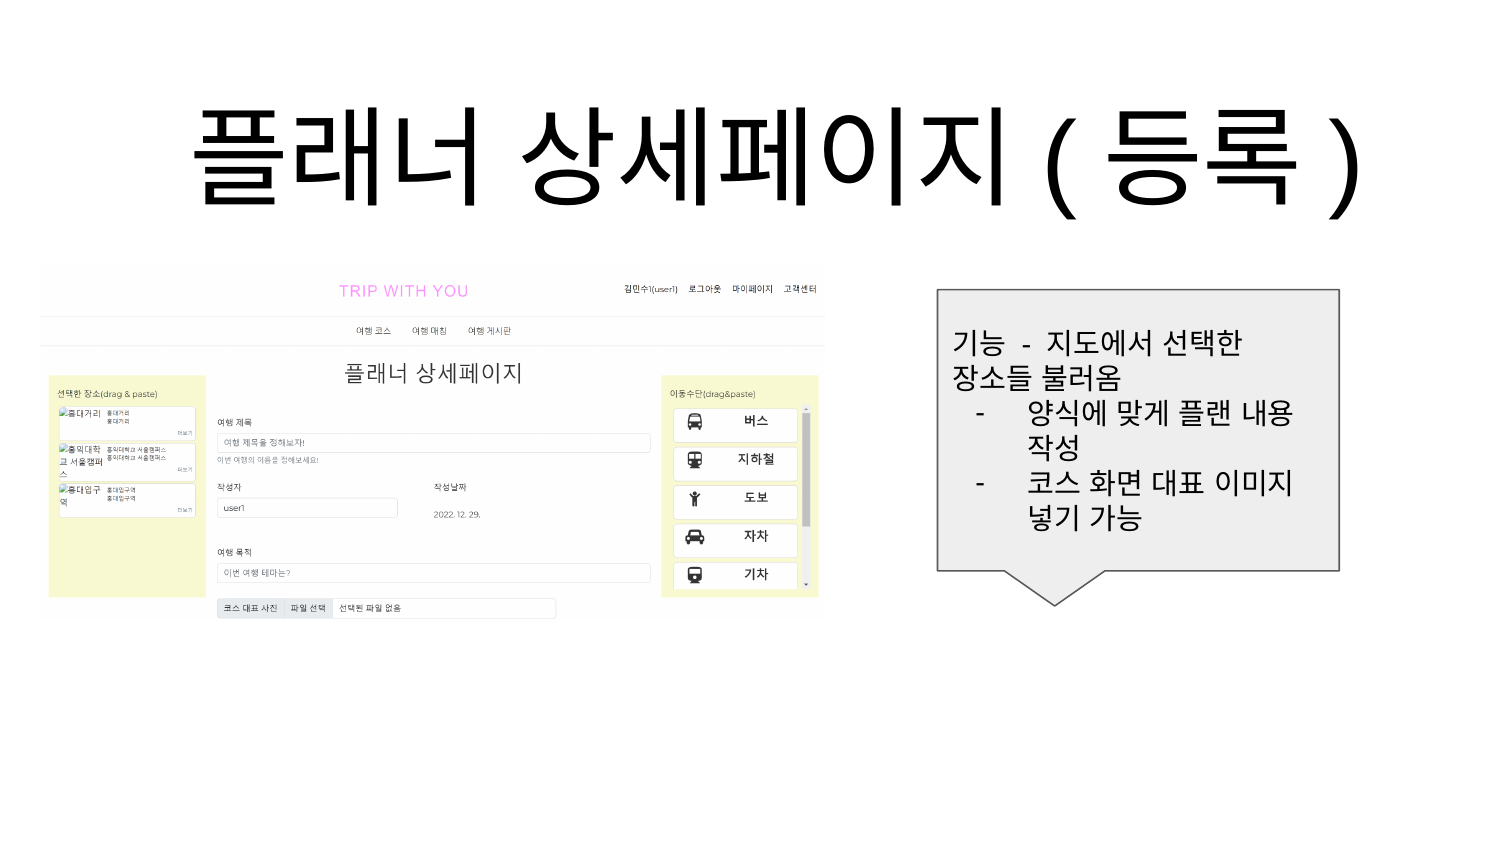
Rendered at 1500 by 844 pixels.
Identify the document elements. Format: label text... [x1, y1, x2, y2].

picture [39, 264, 825, 620]
title 플래너 상세페이지(등록) [77, 26, 1476, 234]
text_box 기능 - 지도에서 선택한 장소들 불러옴 양식에 맞게 플랜 내용 작성 코스 화면 대표 이미지 넣기 가능 [937, 289, 1340, 607]
